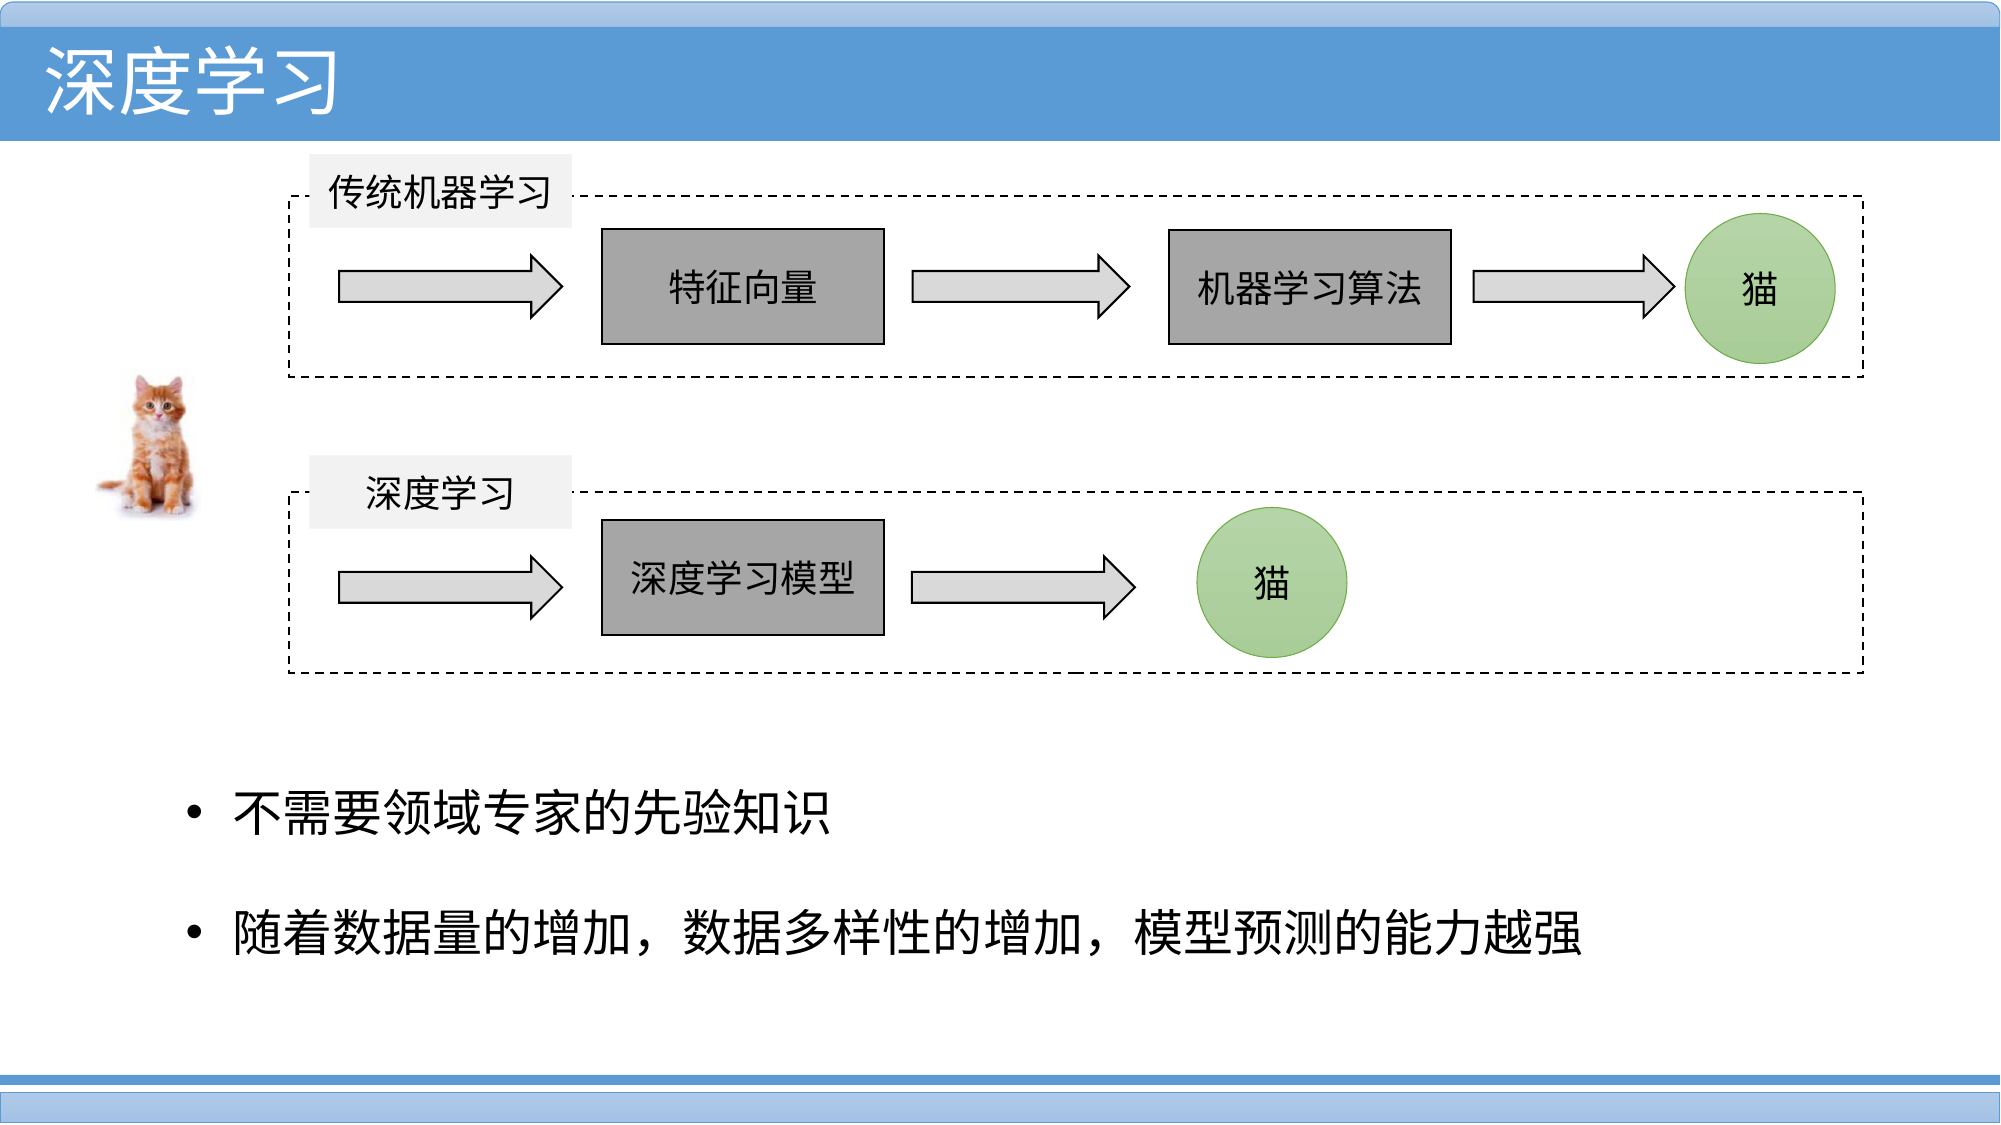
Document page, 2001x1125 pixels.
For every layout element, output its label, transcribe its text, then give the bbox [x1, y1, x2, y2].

text_box [338, 553, 564, 621]
text_box 深度学习模型 [601, 519, 885, 636]
text_box [288, 195, 1864, 378]
text_box 不需要领域专家的先验知识 随着数据量的增加，数据多样性的增加，模型预测的能力越强 [170, 773, 1598, 969]
text_box 机器学习算法 [1168, 229, 1452, 345]
text_box [910, 553, 1137, 621]
text_box [1472, 253, 1676, 320]
text_box 猫 [1684, 212, 1836, 365]
text_box [911, 253, 1131, 320]
text_box 深度学习 [308, 454, 573, 530]
picture [95, 367, 201, 521]
text_box [338, 253, 564, 320]
text_box 特征向量 [601, 228, 885, 345]
text_box 传统机器学习 [308, 153, 573, 229]
text_box [288, 491, 1864, 674]
text_box 猫 [1196, 506, 1348, 658]
text_box 深度学习 [29, 27, 359, 133]
